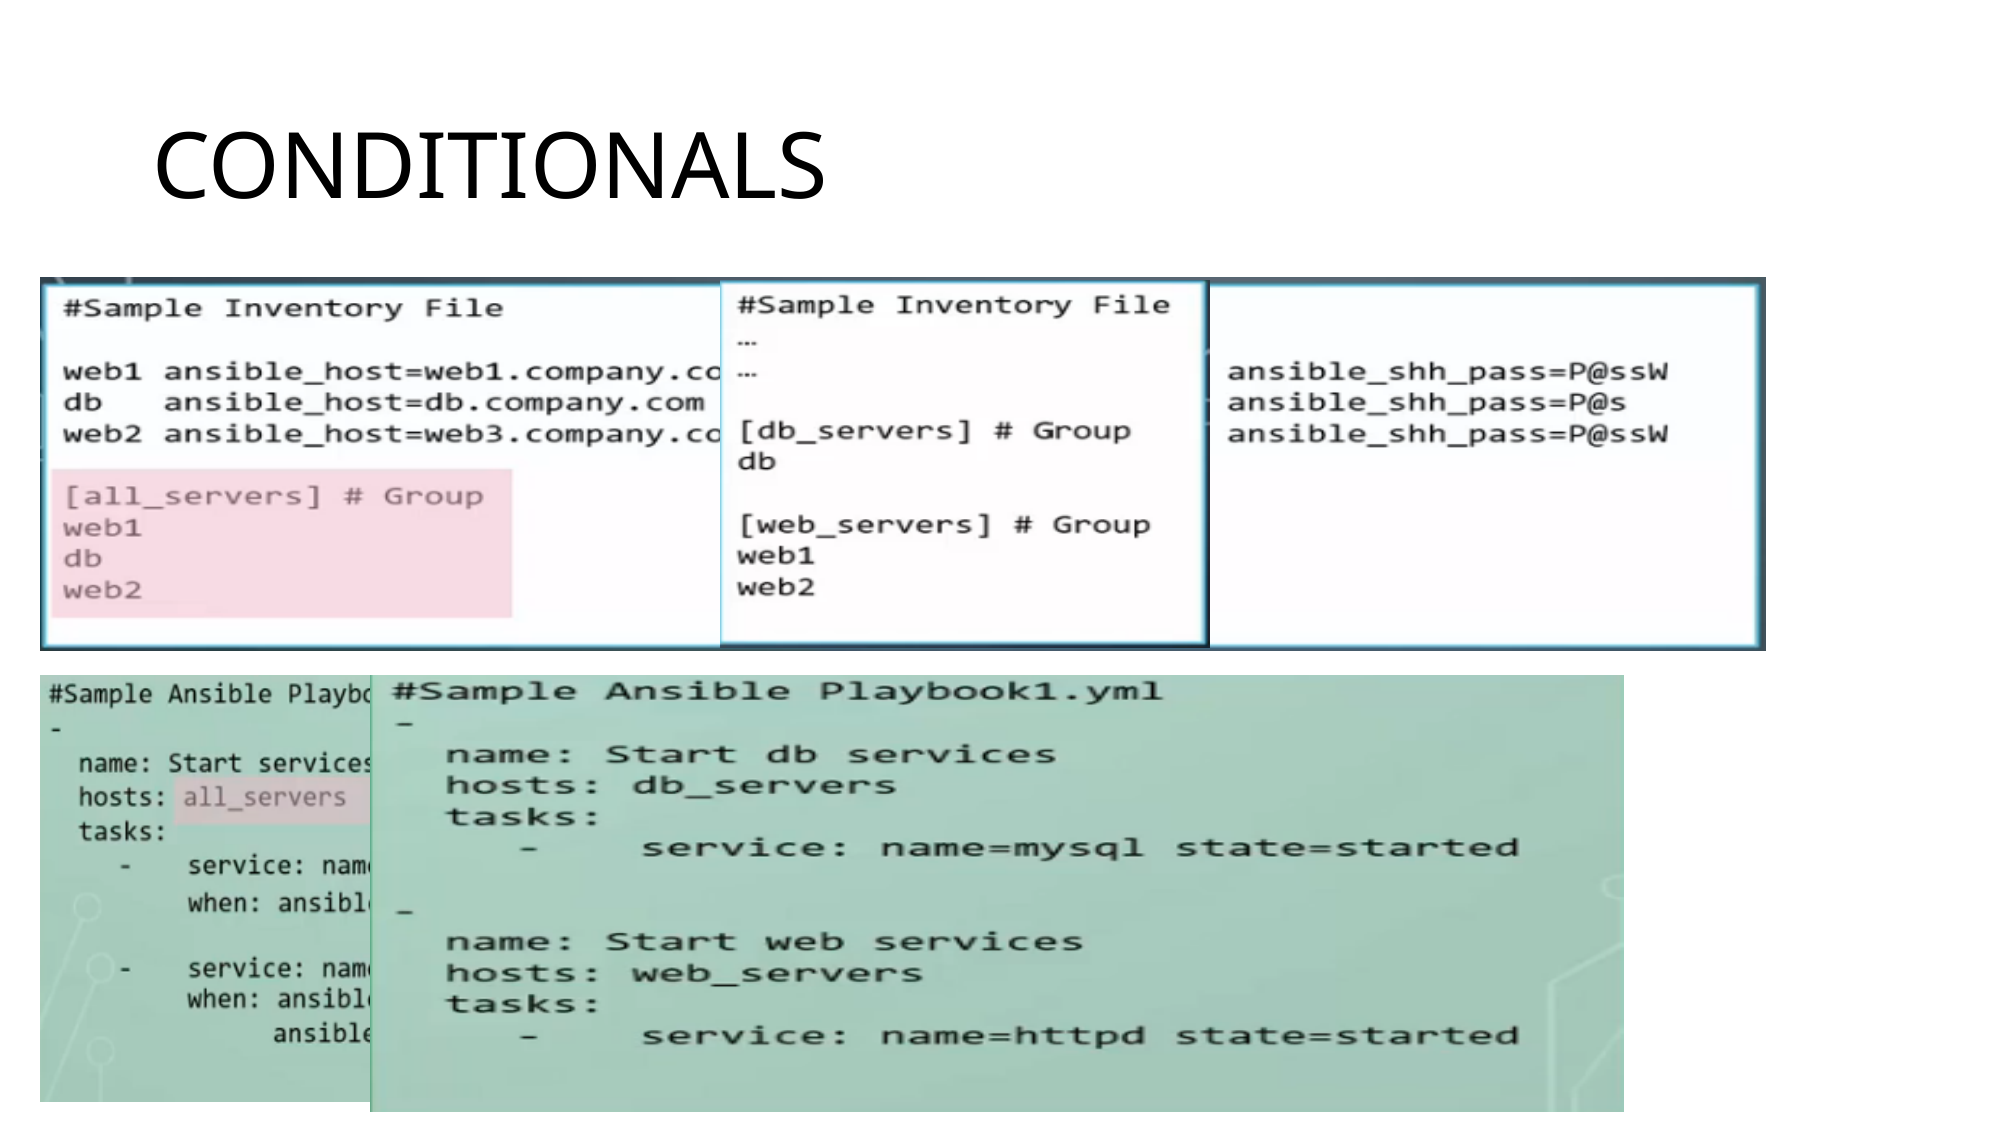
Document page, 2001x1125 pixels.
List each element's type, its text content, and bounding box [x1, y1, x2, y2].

title CONDITIONALS [137, 59, 1863, 278]
picture [40, 675, 1624, 1112]
picture [40, 277, 1766, 651]
